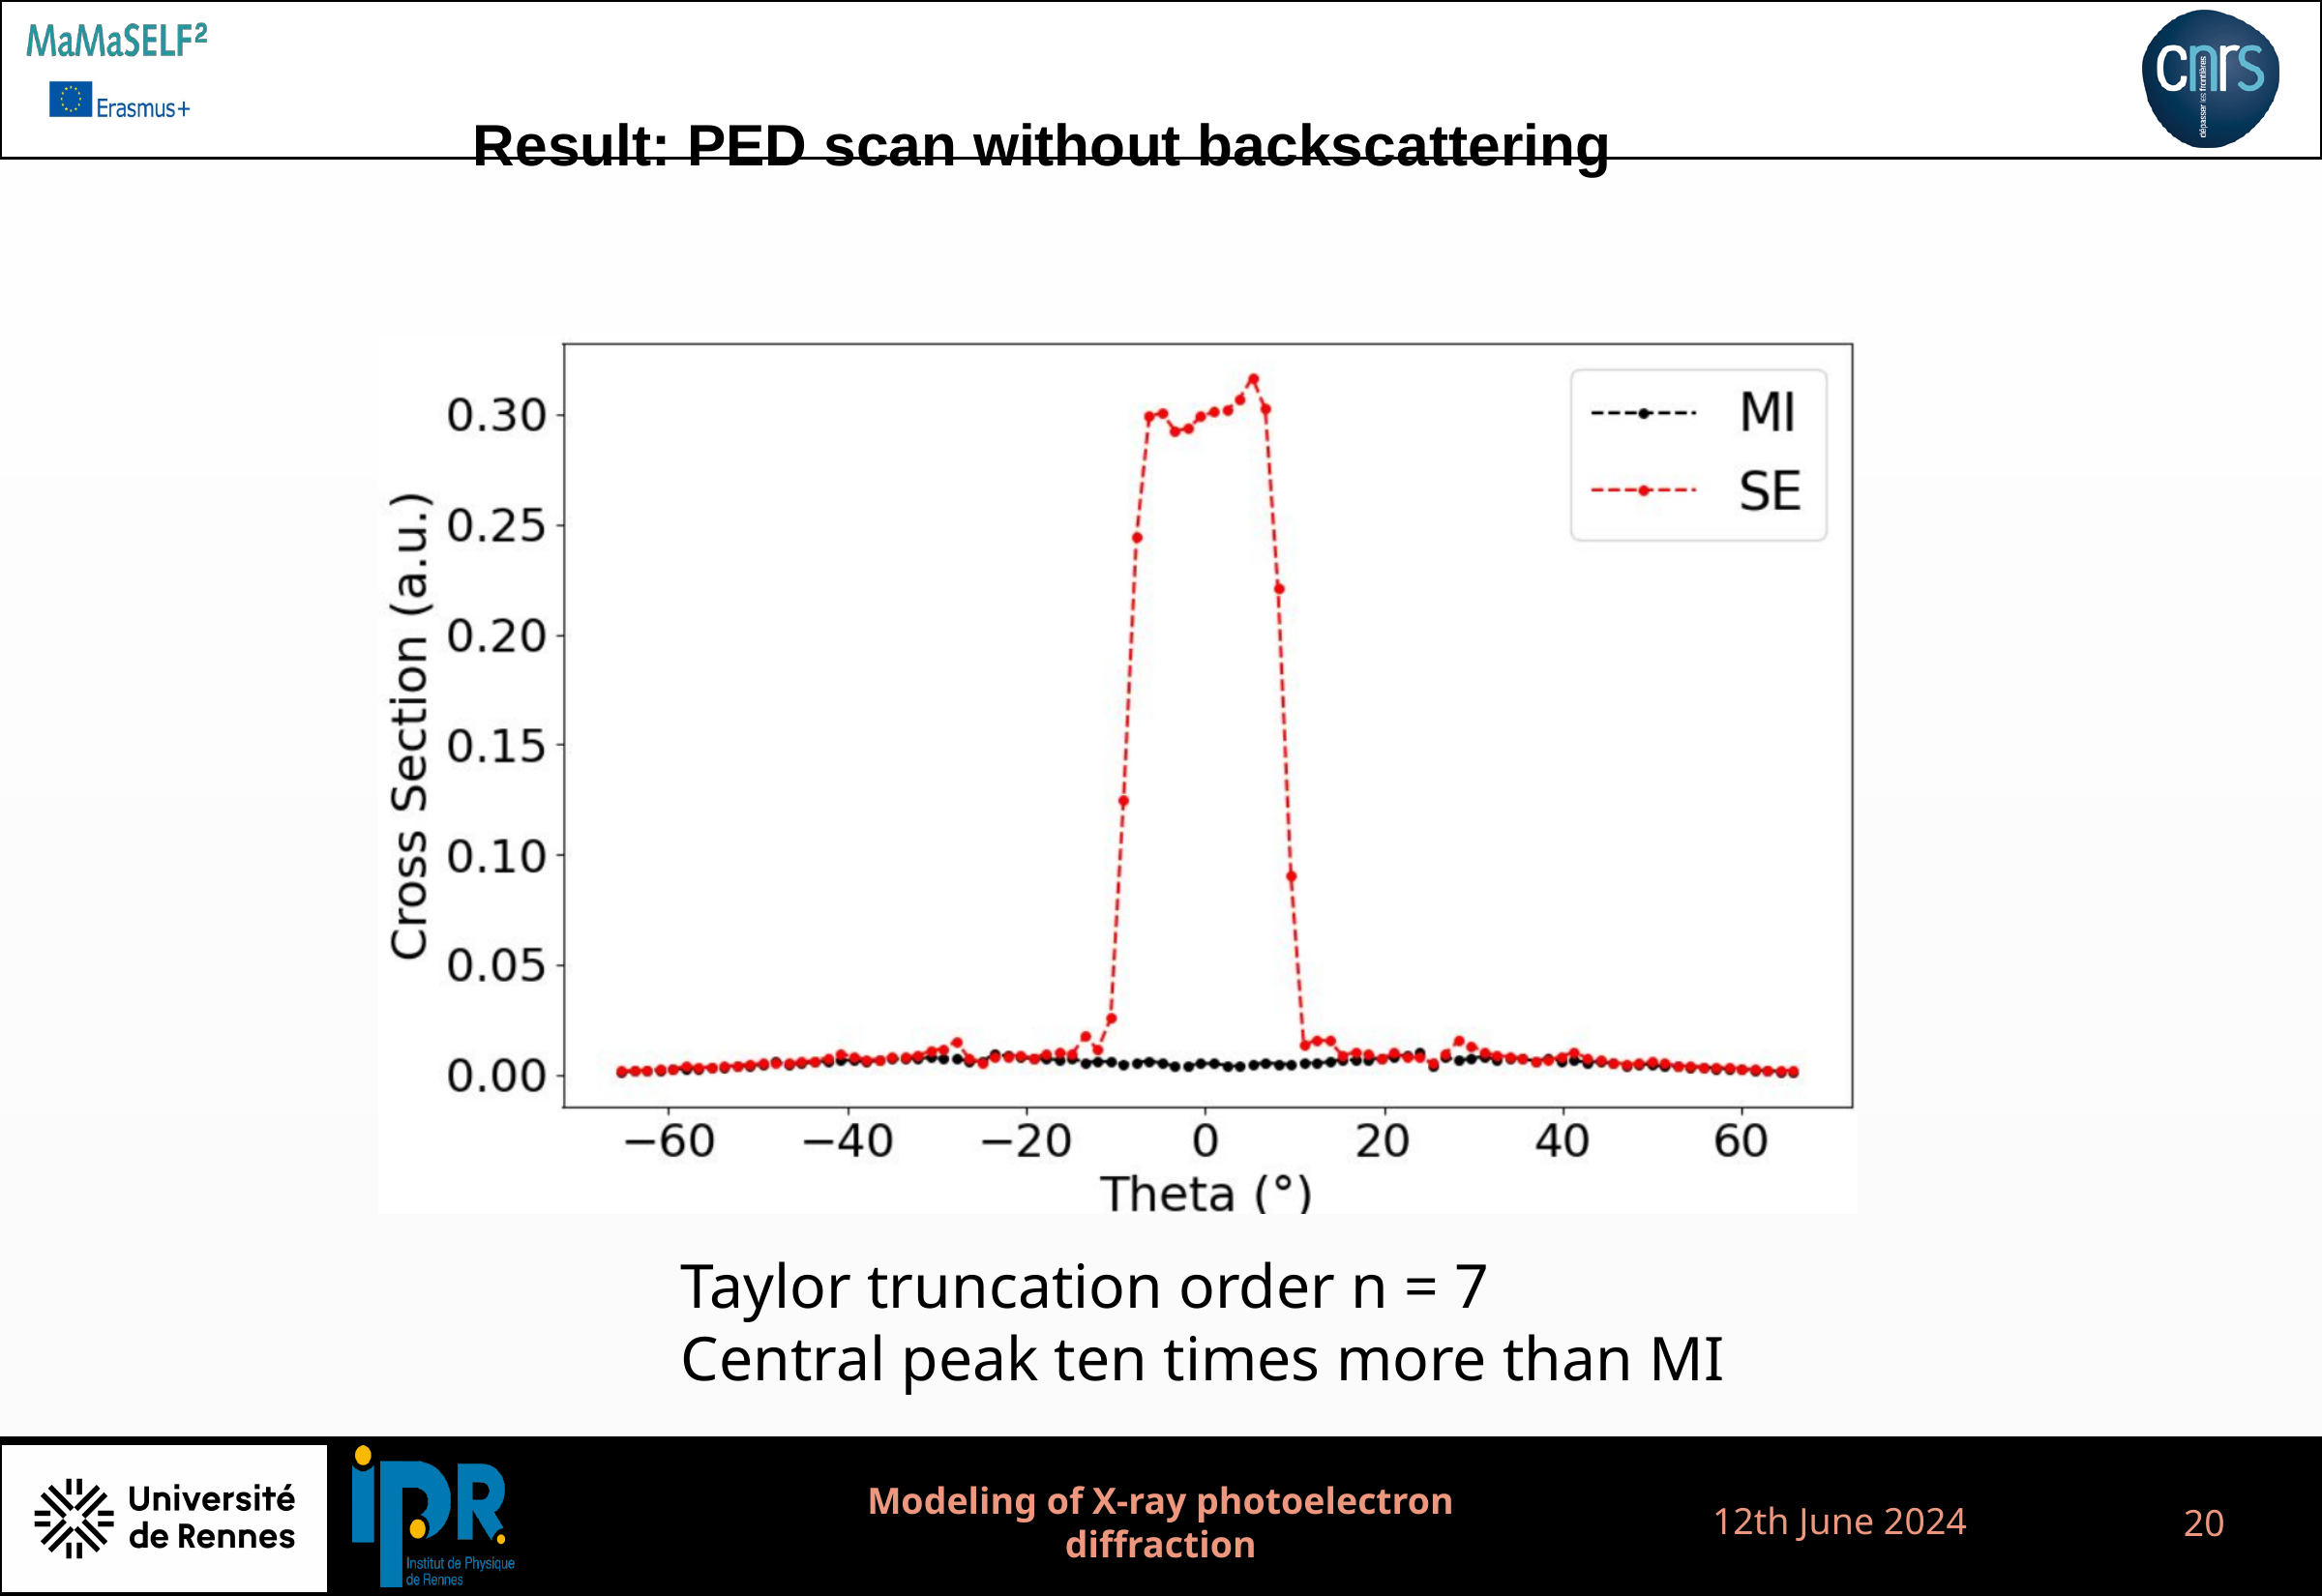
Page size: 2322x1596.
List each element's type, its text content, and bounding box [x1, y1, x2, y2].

footer Modeling of X-ray photoelectron diffraction [769, 1479, 1553, 1565]
picture [2142, 10, 2279, 148]
picture [2, 1445, 327, 1592]
picture [24, 13, 211, 127]
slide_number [1698, 1477, 2017, 1563]
picture [352, 1445, 515, 1592]
slide_number 20 [2162, 1482, 2240, 1568]
text_box Result: PED scan without backscattering [452, 80, 1903, 217]
text_box Taylor truncation order n = 7 Central peak ten times more than MI [667, 1240, 1903, 1401]
picture [377, 335, 1859, 1215]
